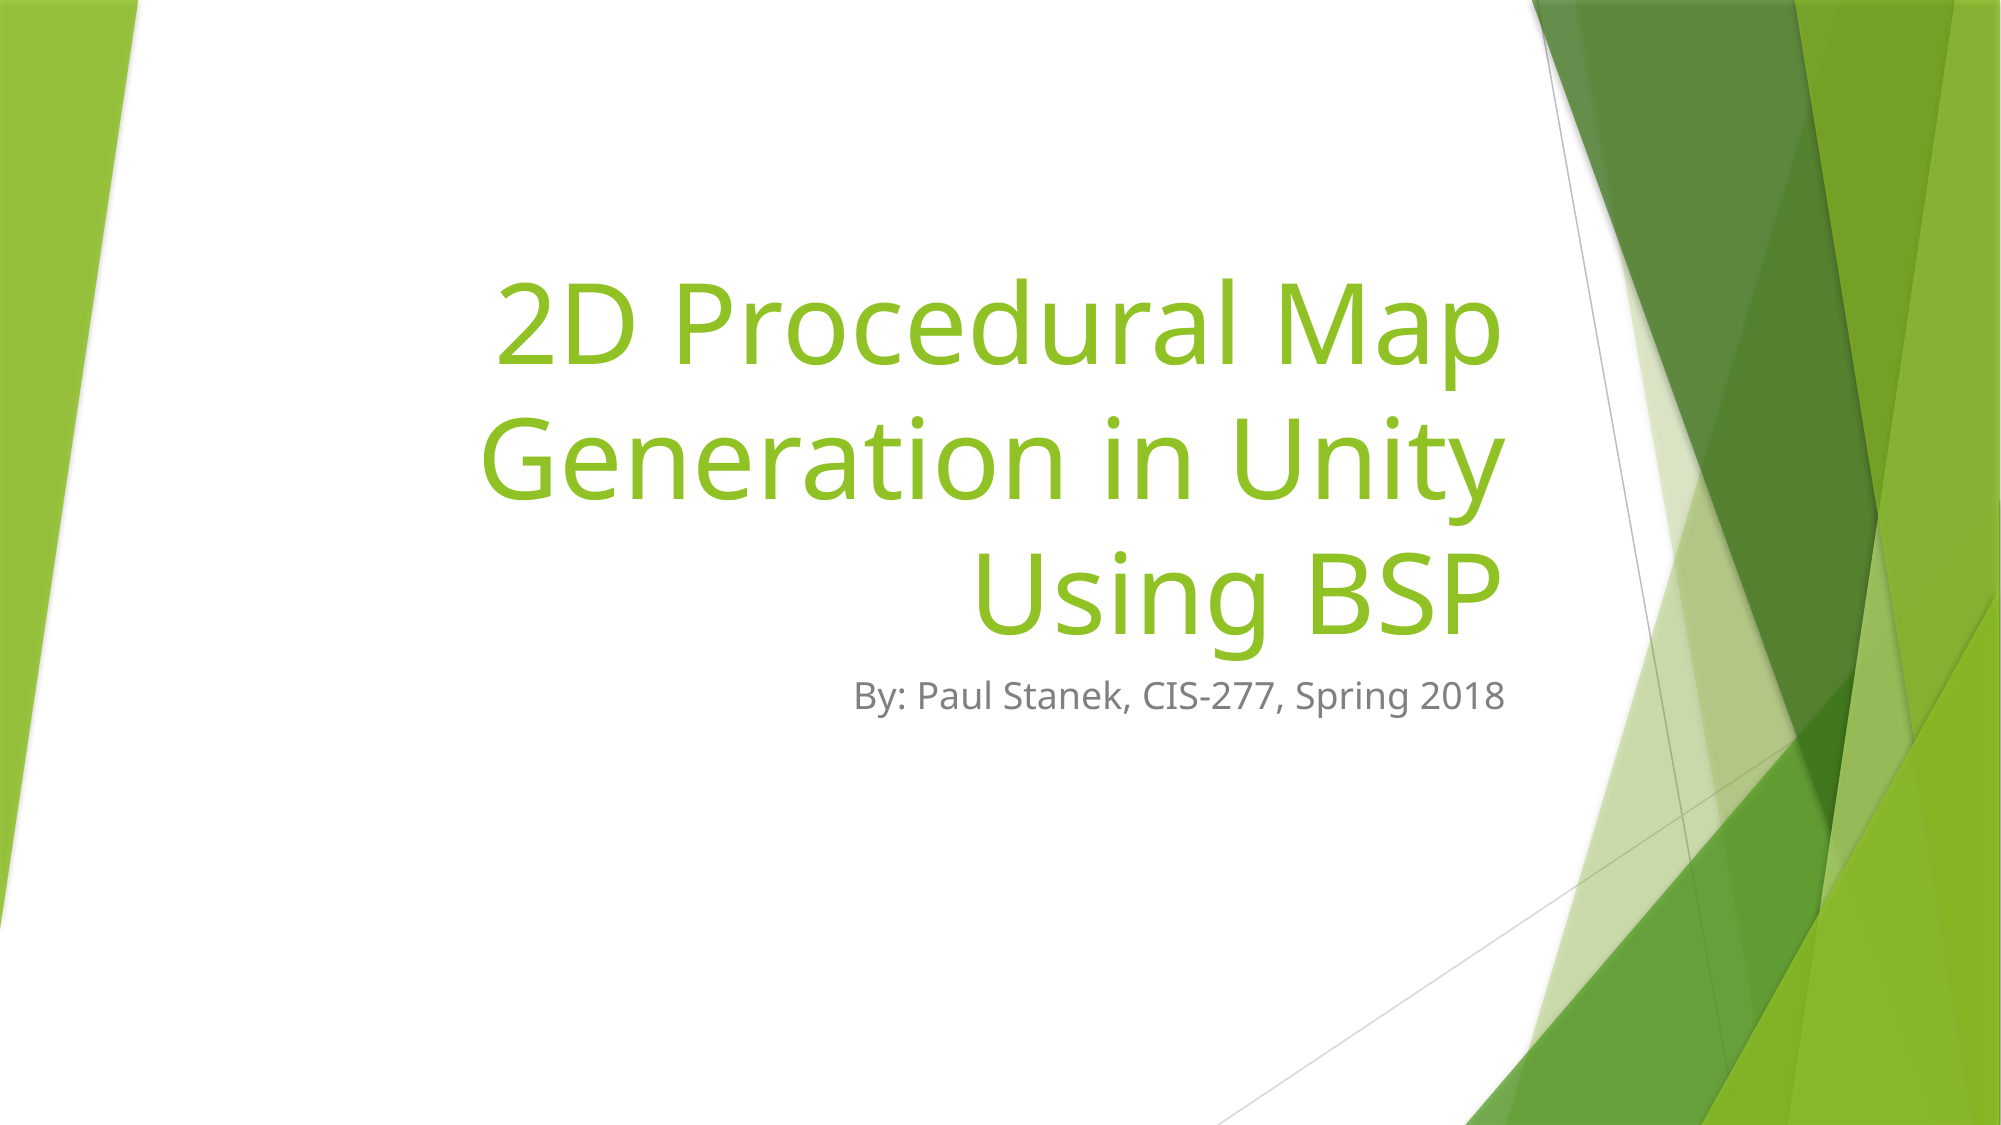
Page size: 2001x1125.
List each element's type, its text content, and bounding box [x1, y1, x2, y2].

title 2D Procedural Map Generation in Unity Using BSP [247, 394, 1522, 664]
subtitle By: Paul Stanek, CIS-277, Spring 2018 [247, 664, 1522, 845]
